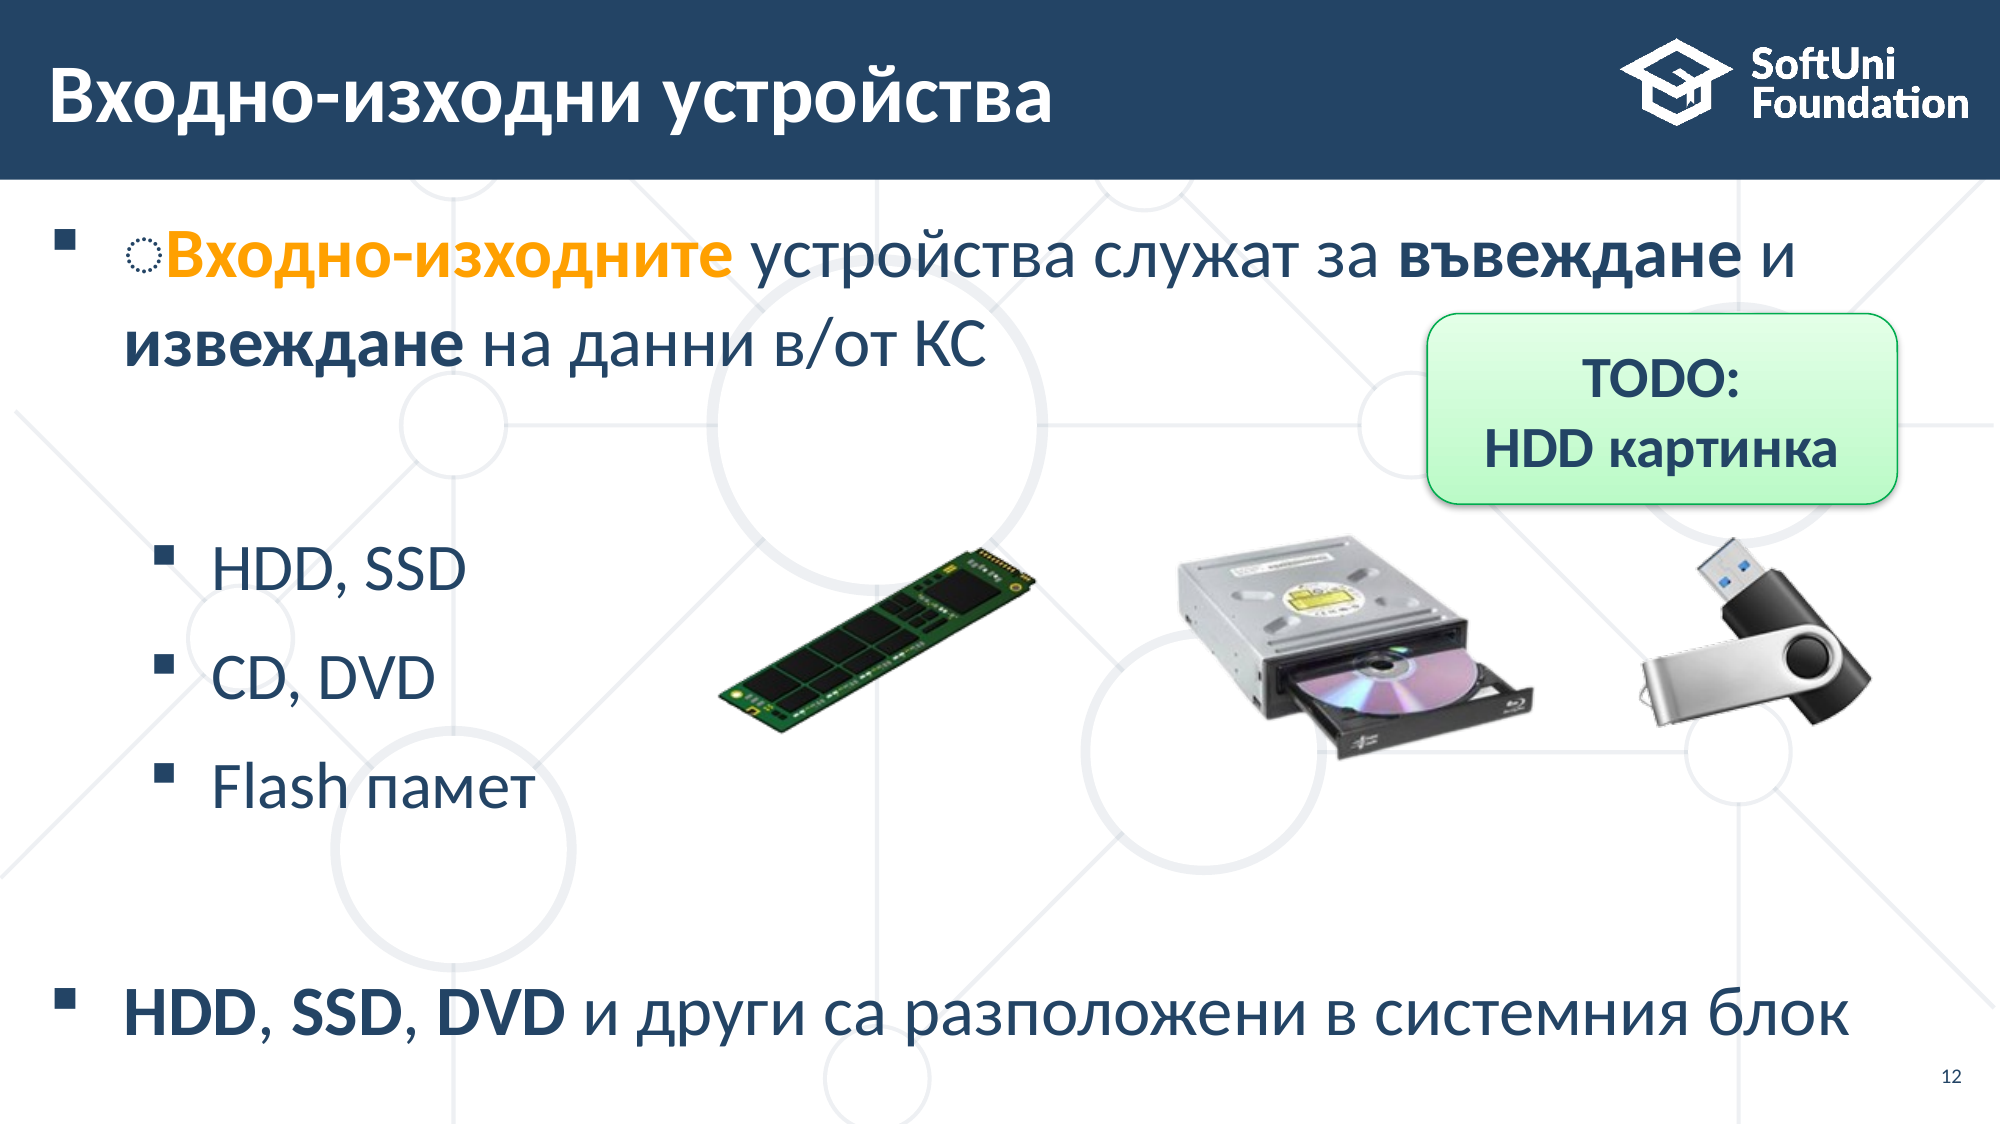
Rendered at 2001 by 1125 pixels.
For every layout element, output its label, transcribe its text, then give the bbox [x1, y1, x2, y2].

list ͏Входно-изходните устройства служат за въвеждане и извеждане на данни в/от КС HDD, SSD CD, DVD Flash памет HDD, SSD, DVD и други са разположени в системния блок [31, 196, 1970, 1101]
title Входно-изходни устройства [31, 16, 1591, 162]
text_box TODO: HDD картинка [1426, 312, 1899, 505]
picture [572, 546, 1118, 750]
slide_number 12 [1897, 1049, 1968, 1101]
picture [1619, 38, 1968, 126]
picture [1637, 536, 1873, 728]
picture [1165, 443, 1541, 821]
